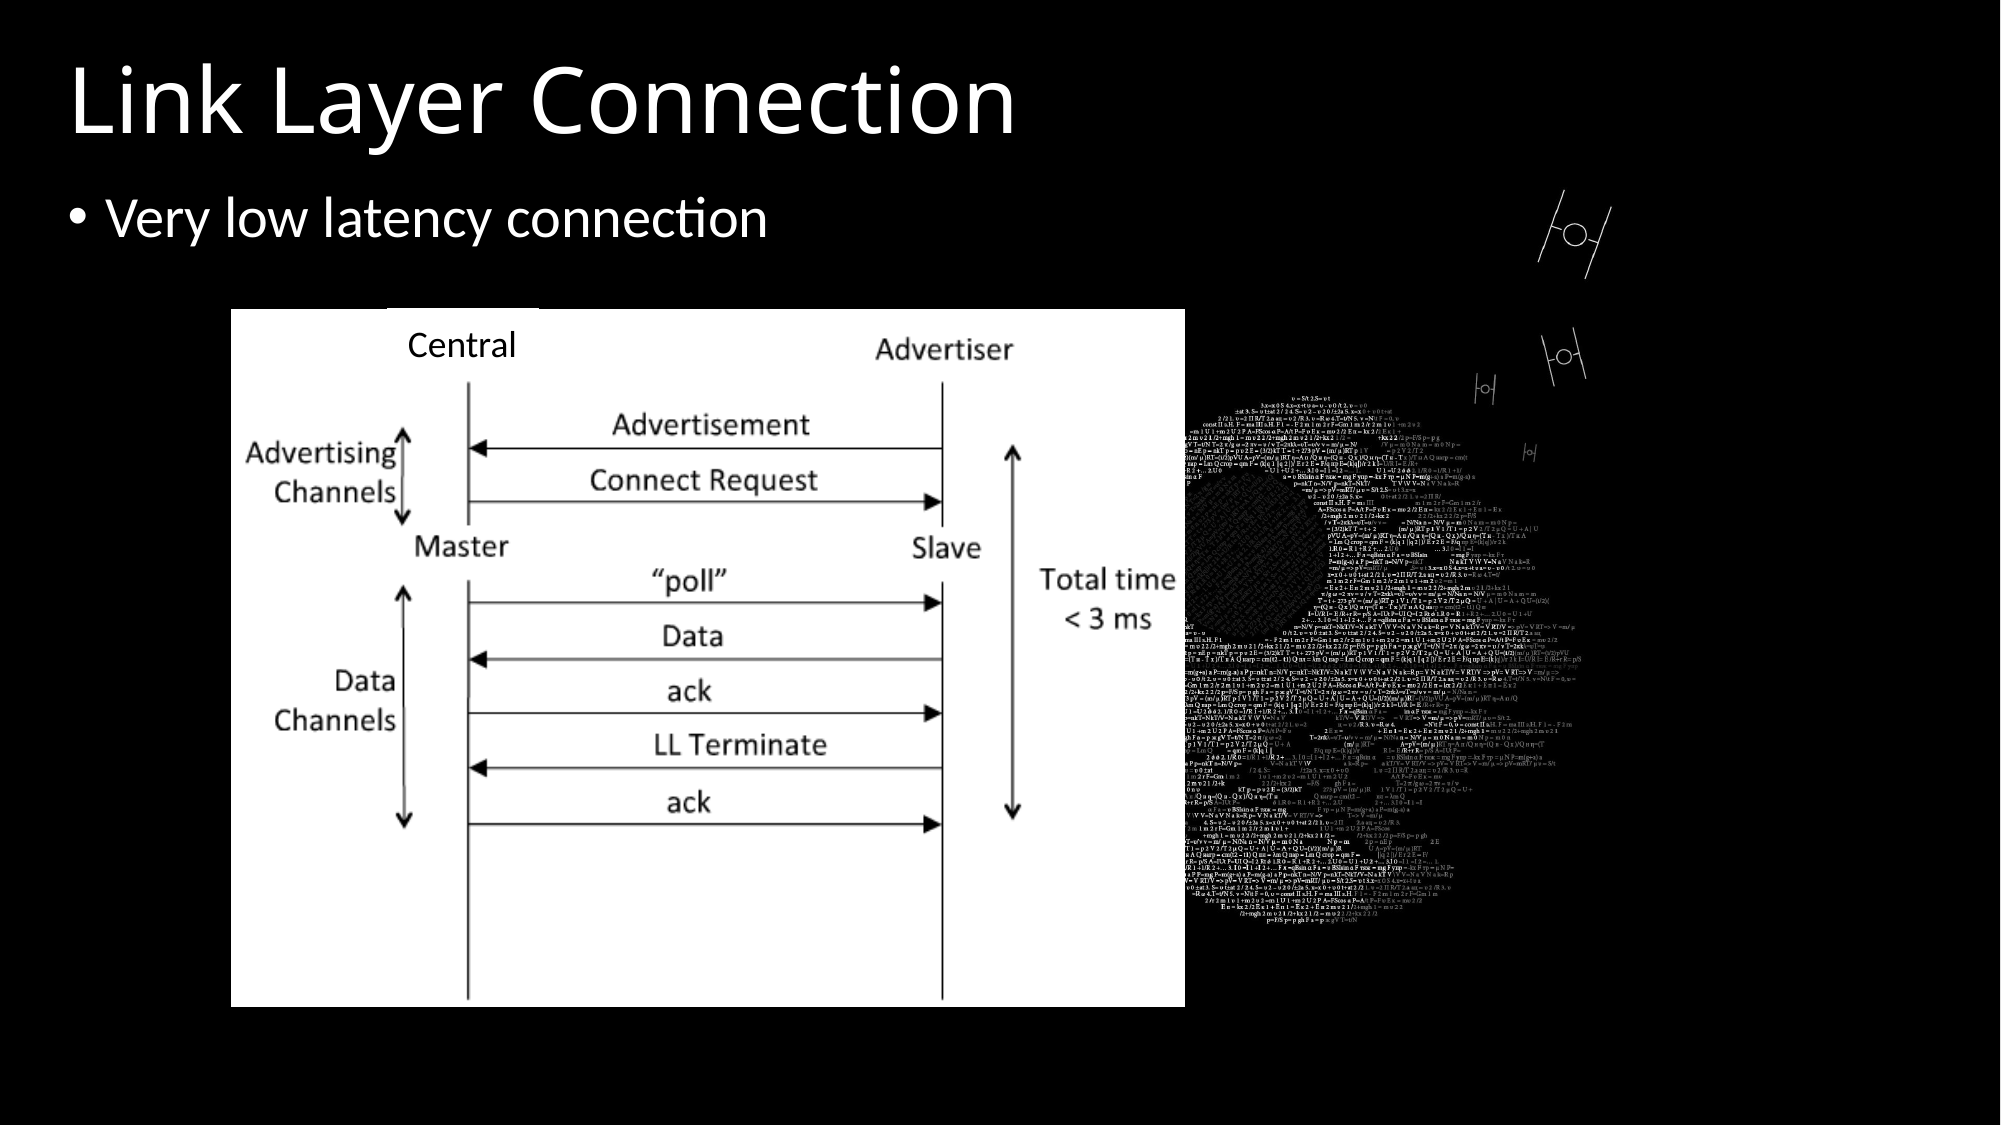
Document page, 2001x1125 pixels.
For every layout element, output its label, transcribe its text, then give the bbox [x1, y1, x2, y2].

list Very low latency connection [52, 179, 1403, 1019]
picture [0, 0, 2001, 1125]
title Link Layer Connection [52, 40, 1403, 168]
